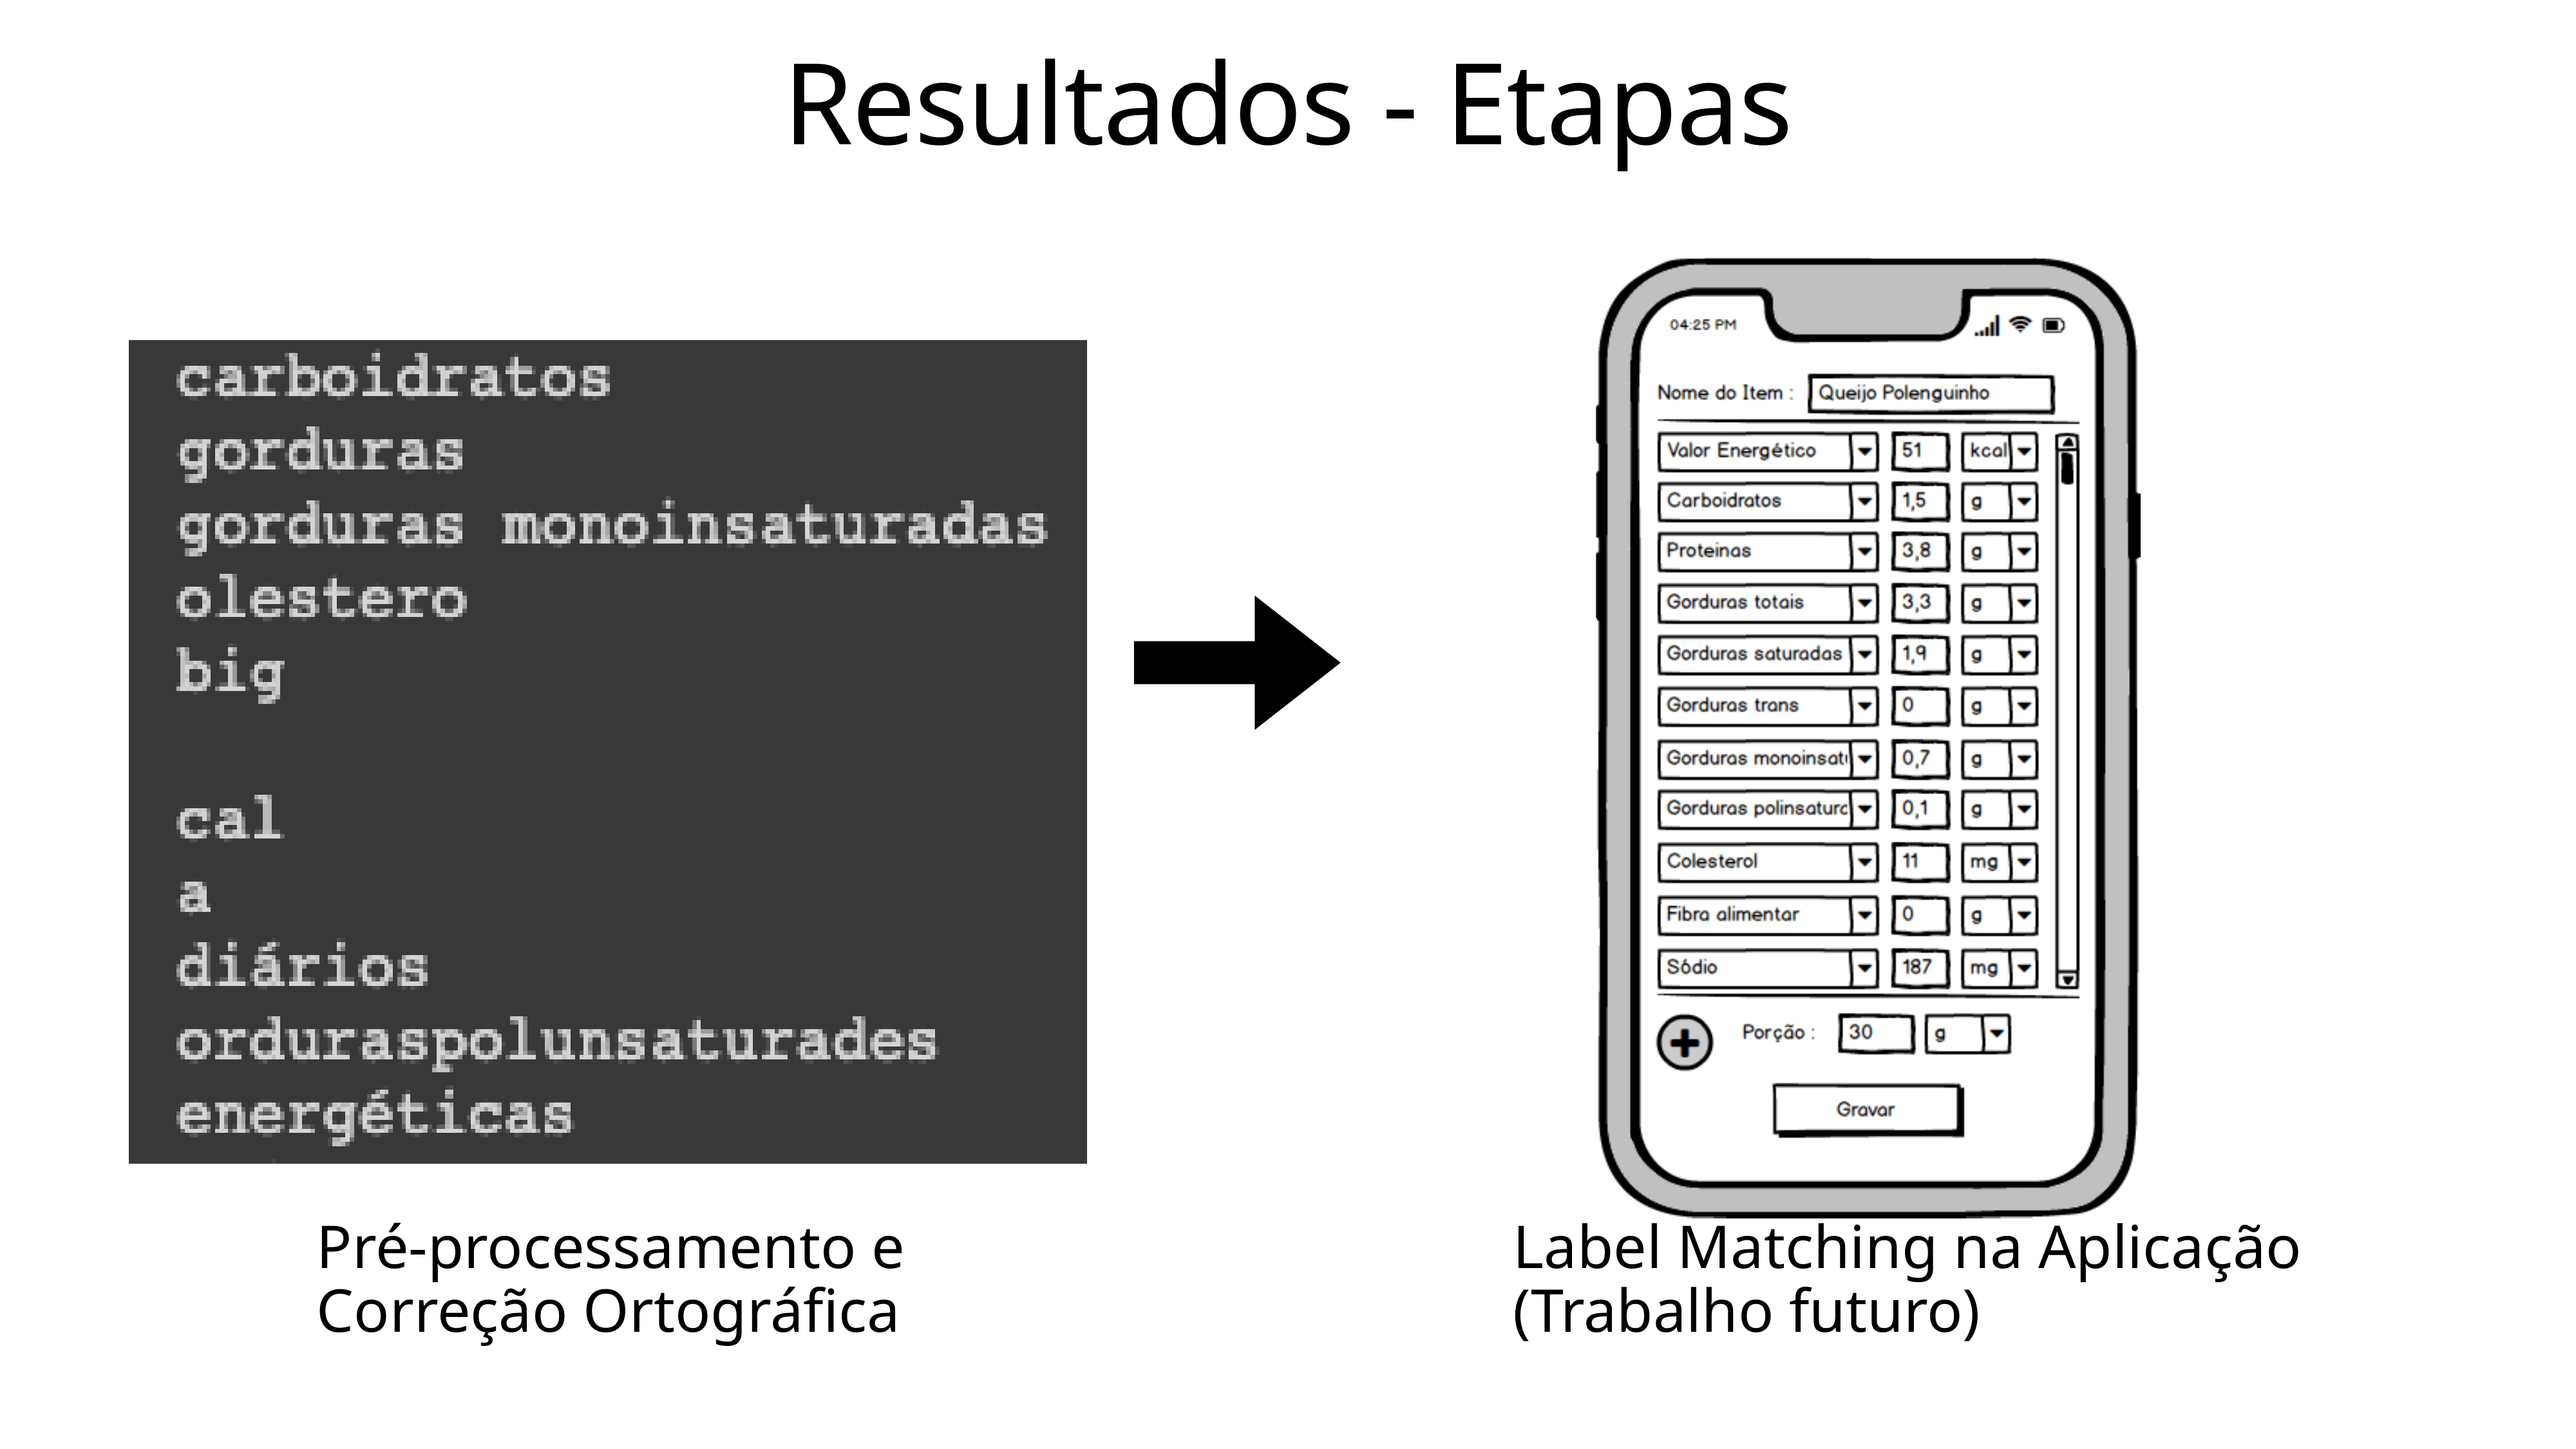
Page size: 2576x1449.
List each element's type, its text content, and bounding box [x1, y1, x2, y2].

picture [129, 339, 1087, 1164]
text_box Label Matching na Aplicação (Trabalho futuro) [1508, 1211, 2340, 1350]
text_box Pré-processamento e Correção Ortográfica [311, 1211, 1052, 1350]
title Resultados - Etapas [128, 52, 2448, 236]
text_box [1133, 595, 1341, 730]
picture [1596, 258, 2141, 1218]
